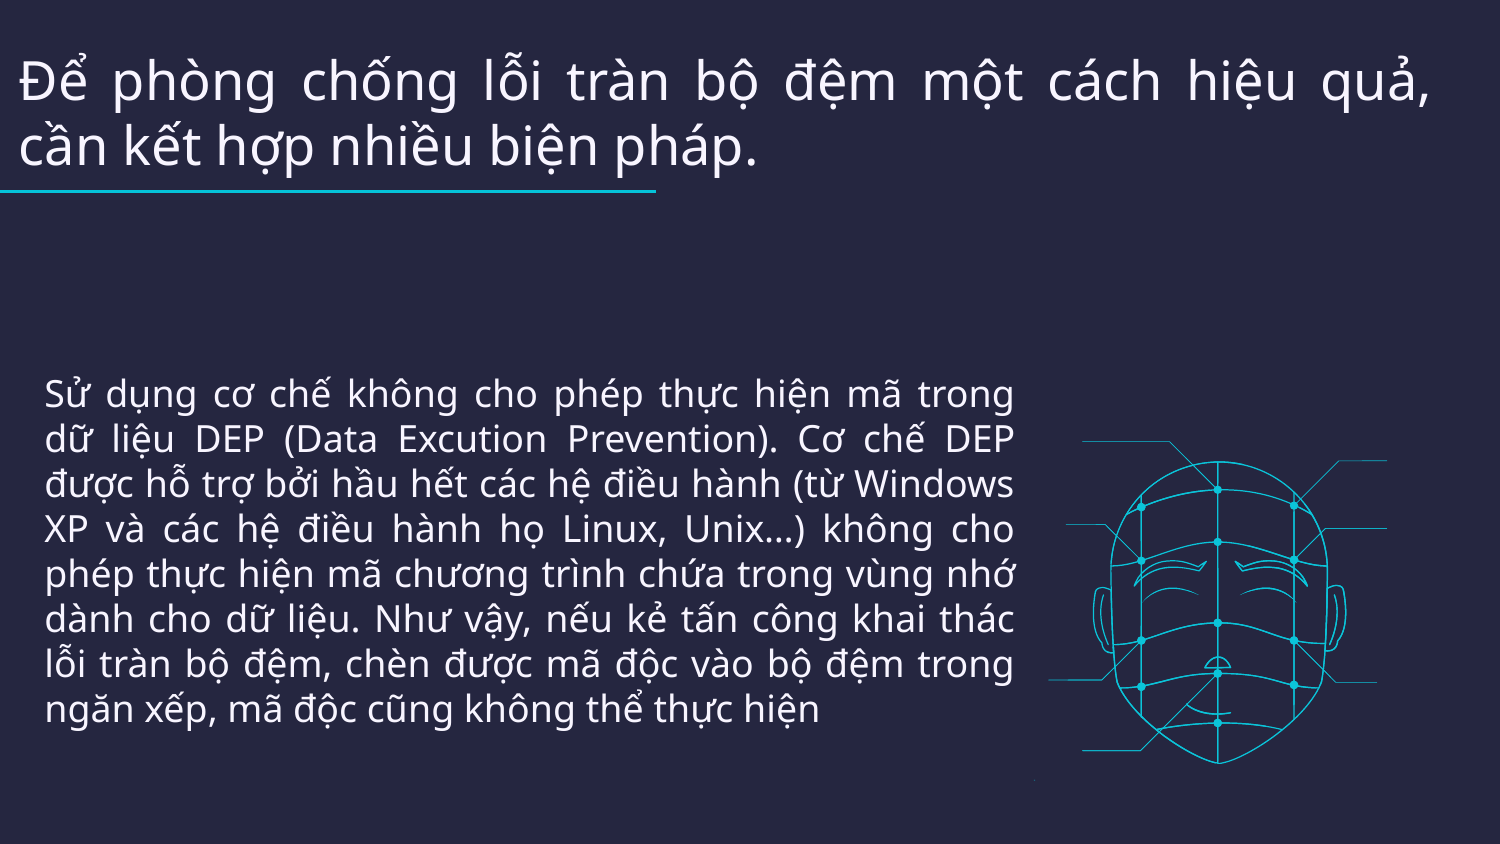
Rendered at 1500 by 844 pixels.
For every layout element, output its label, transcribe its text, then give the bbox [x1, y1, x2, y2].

text_box Để phòng chống lỗi tràn bộ đệm một cách hiệu quả, cần kết hợp nhiều biện pháp. [4, 64, 1449, 159]
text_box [1033, 441, 1388, 781]
text_box Sử dụng cơ chế không cho phép thực hiện mã trong dữ liệu DEP (Data Excution Prevention). Cơ chế DEP được hỗ trợ bởi hầu hết các hệ điều hành (từ Windows XP và các hệ điều hành họ Linux, Unix…) không cho phép thực hiện mã chương trình chứa trong vùng nhớ dành cho dữ liệu. Như vậy, nếu kẻ tấn công khai thác lỗi tràn bộ đệm, chèn được mã độc vào bộ đệm trong ngăn xếp, mã độc cũng không thể thực hiện [29, 394, 1031, 707]
